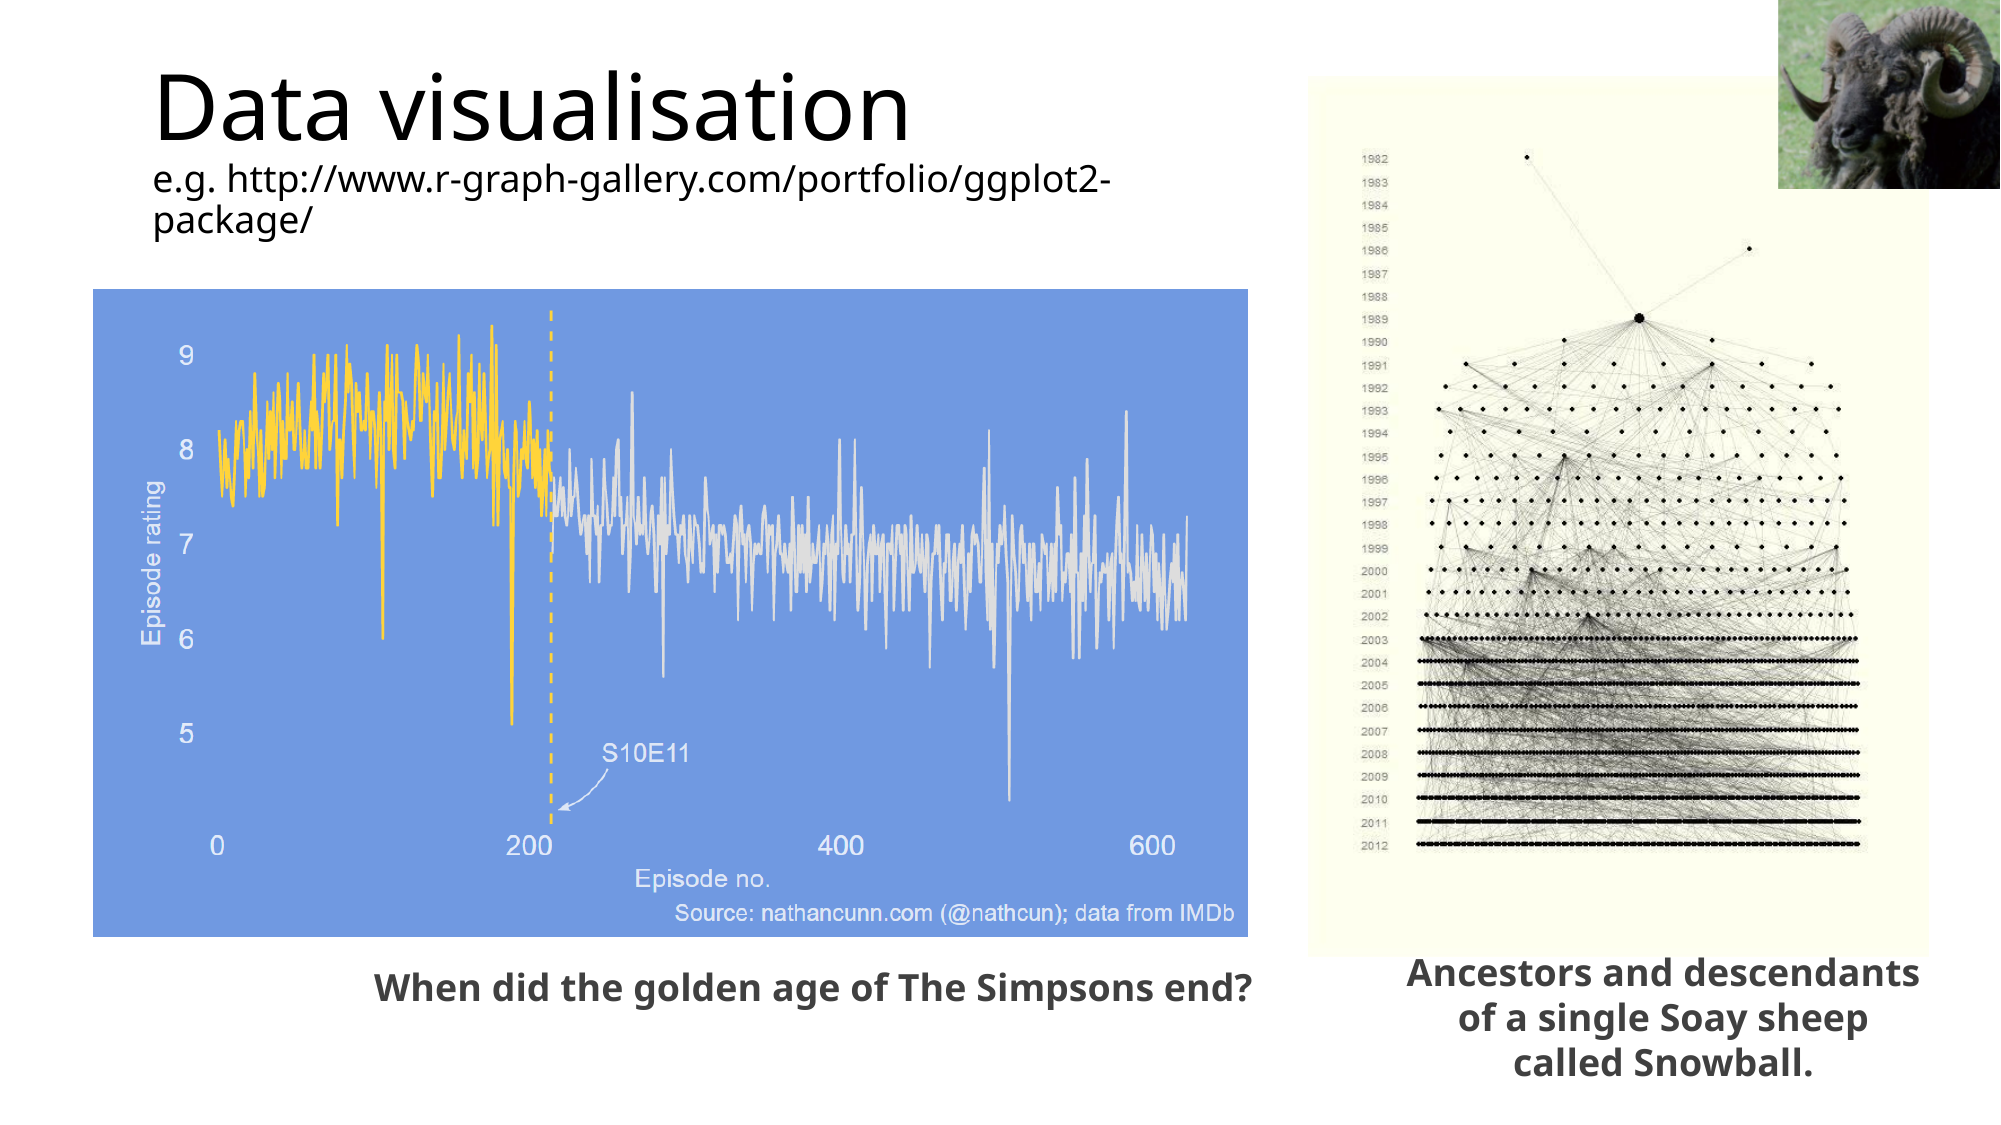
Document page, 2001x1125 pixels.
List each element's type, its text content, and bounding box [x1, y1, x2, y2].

text_box When did the golden age of The Simpsons end? [359, 956, 1269, 1017]
picture [1308, 0, 2000, 957]
text_box Ancestors and descendants of a single Soay sheep called Snowball. [1387, 941, 1941, 1091]
title Data visualisation e.g. http://www.r-graph-gallery.com/portfolio/ggplot2-package/ [137, 42, 1174, 261]
picture [82, 280, 1254, 937]
